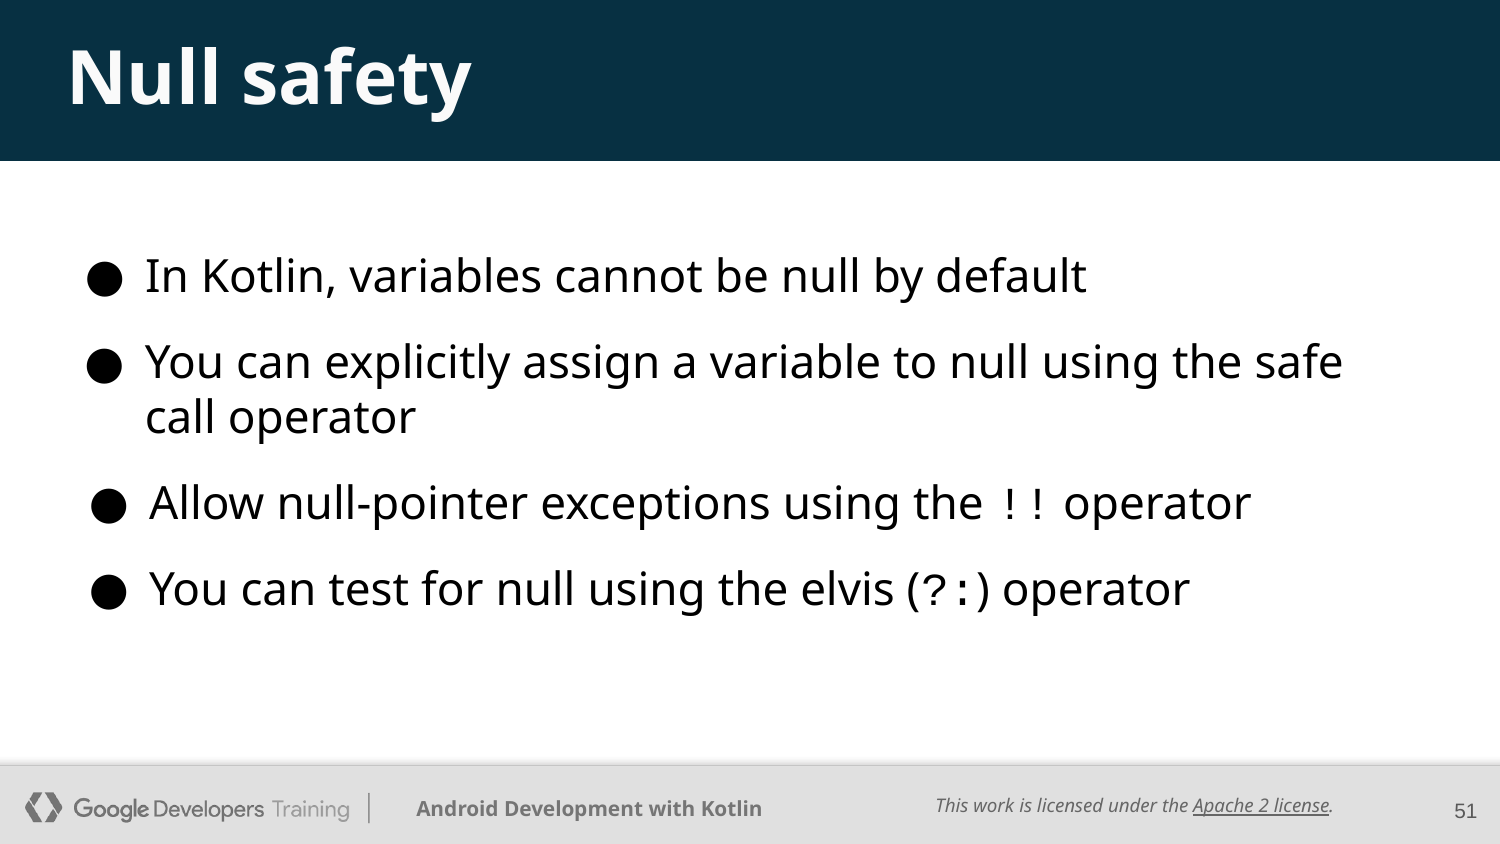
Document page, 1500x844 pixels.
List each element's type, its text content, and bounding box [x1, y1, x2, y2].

slide_number 51 [1402, 777, 1493, 842]
text_box You can explicitly assign a variable to null using the safe call operator [54, 317, 1400, 444]
text_box In Kotlin, variables cannot be null by default [55, 231, 1249, 313]
text_box Allow null-pointer exceptions using the !! operator [59, 458, 1286, 595]
text_box You can test for null using the elvis (?:) operator [59, 544, 1267, 671]
title Null safety [51, 40, 1472, 135]
picture [0, 161, 1500, 844]
